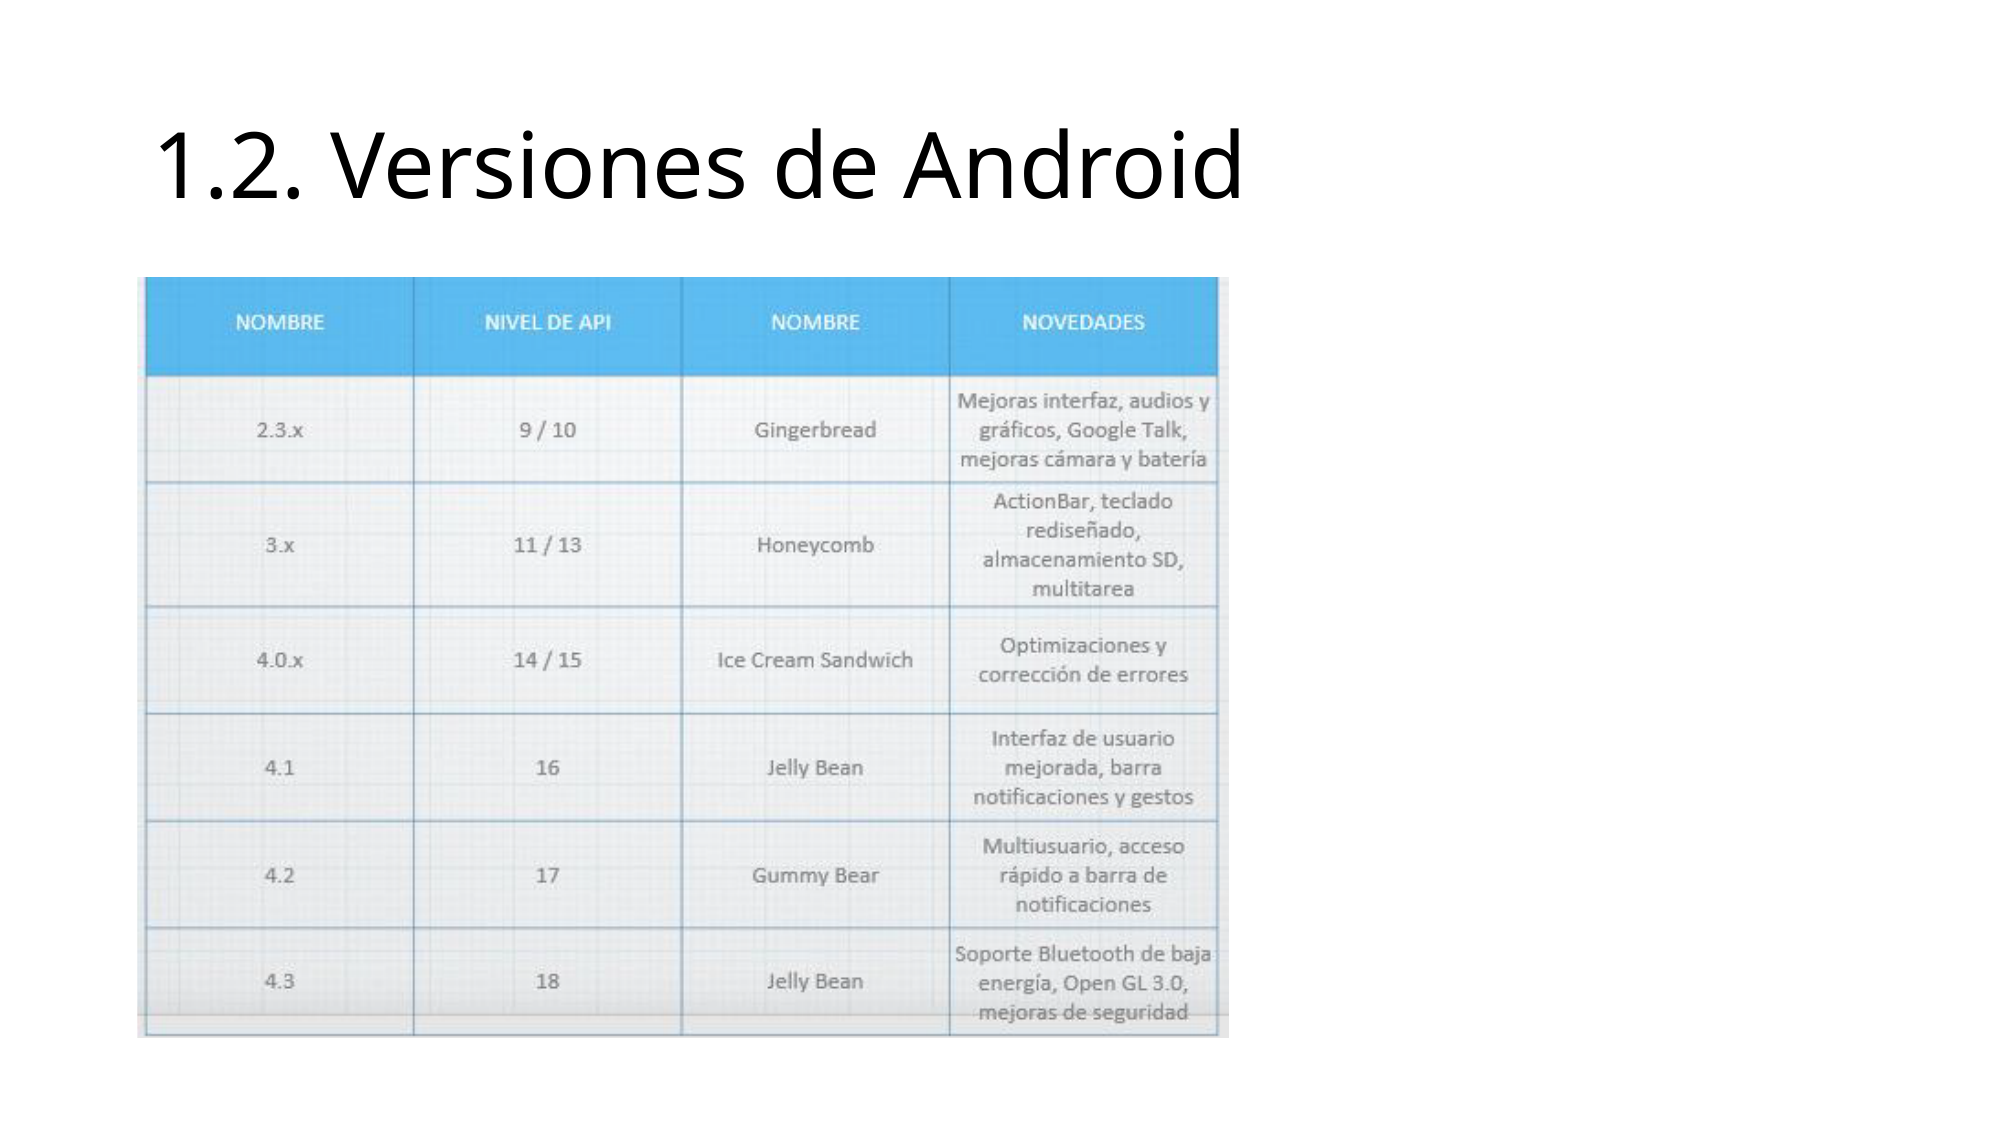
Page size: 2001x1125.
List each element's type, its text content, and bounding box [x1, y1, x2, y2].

picture [137, 277, 1229, 1038]
title 1.2. Versiones de Android [137, 59, 1863, 278]
